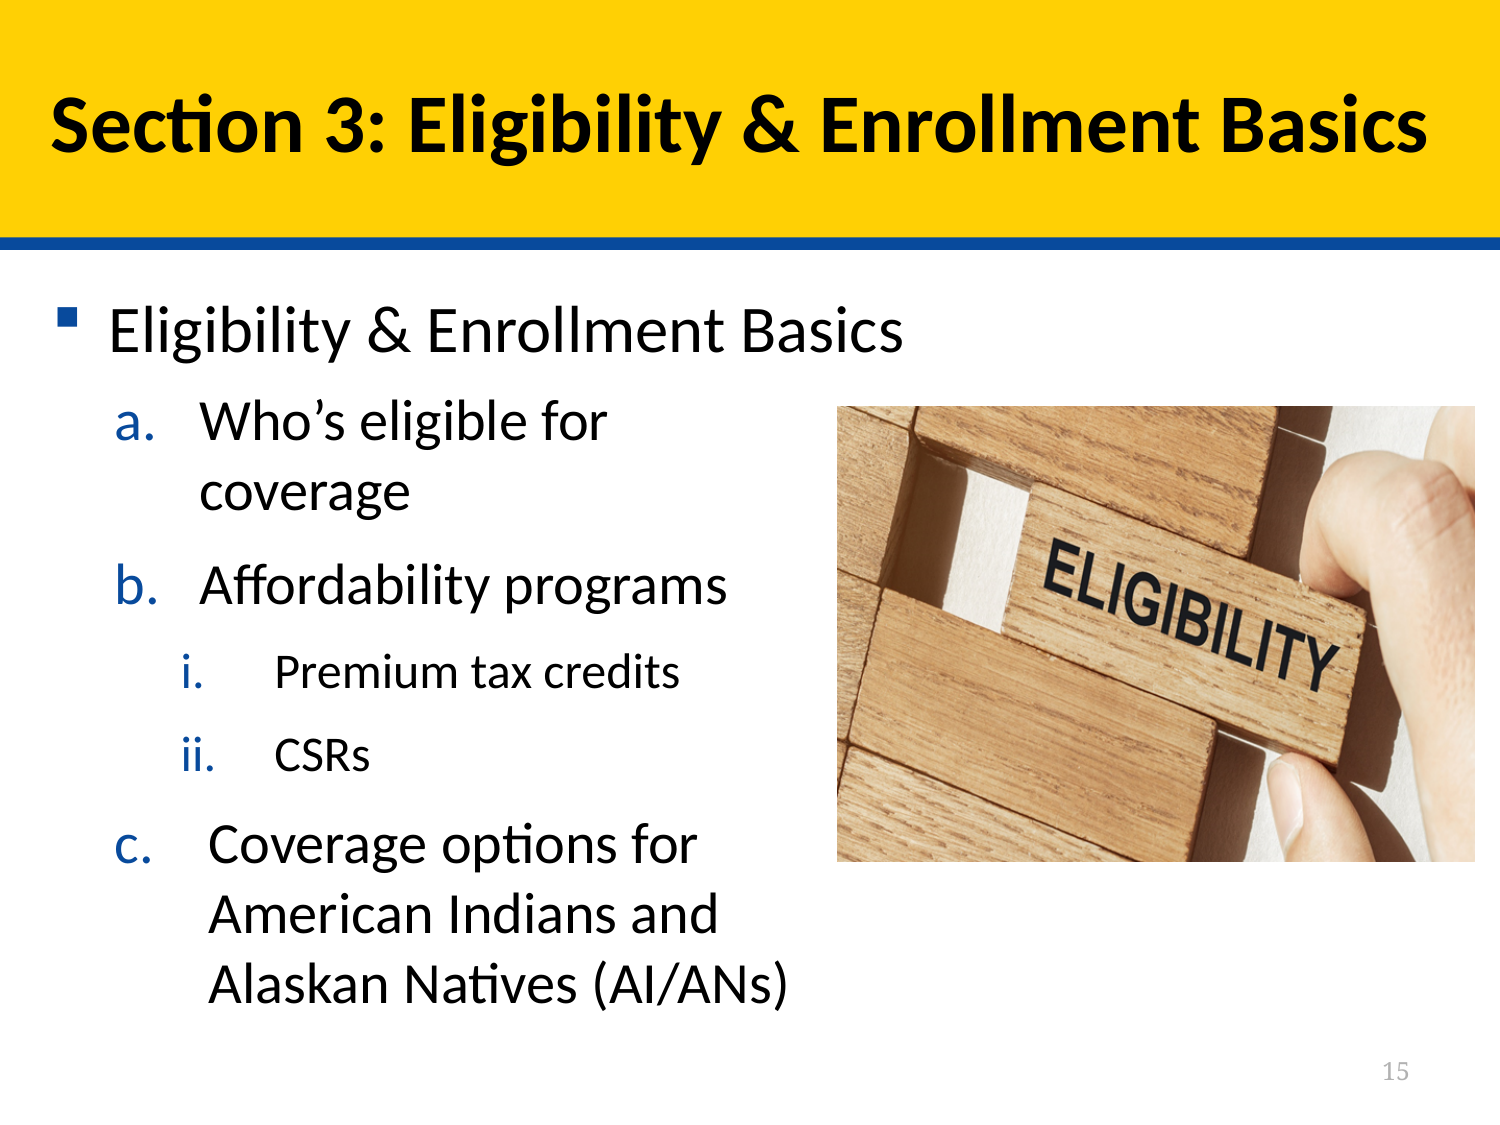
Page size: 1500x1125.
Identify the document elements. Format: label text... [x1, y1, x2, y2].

list Eligibility & Enrollment Basics [37, 278, 1388, 391]
title Section 3: Eligibility & Enrollment Basics [0, 0, 1500, 238]
list Who’s eligible for coverage Affordability programs Premium tax credits CSRs Coverage options for American Indians and Alaskan Natives (AI/ANs) [34, 375, 813, 1088]
picture [837, 406, 1475, 862]
slide_number 15 [1074, 1042, 1425, 1103]
